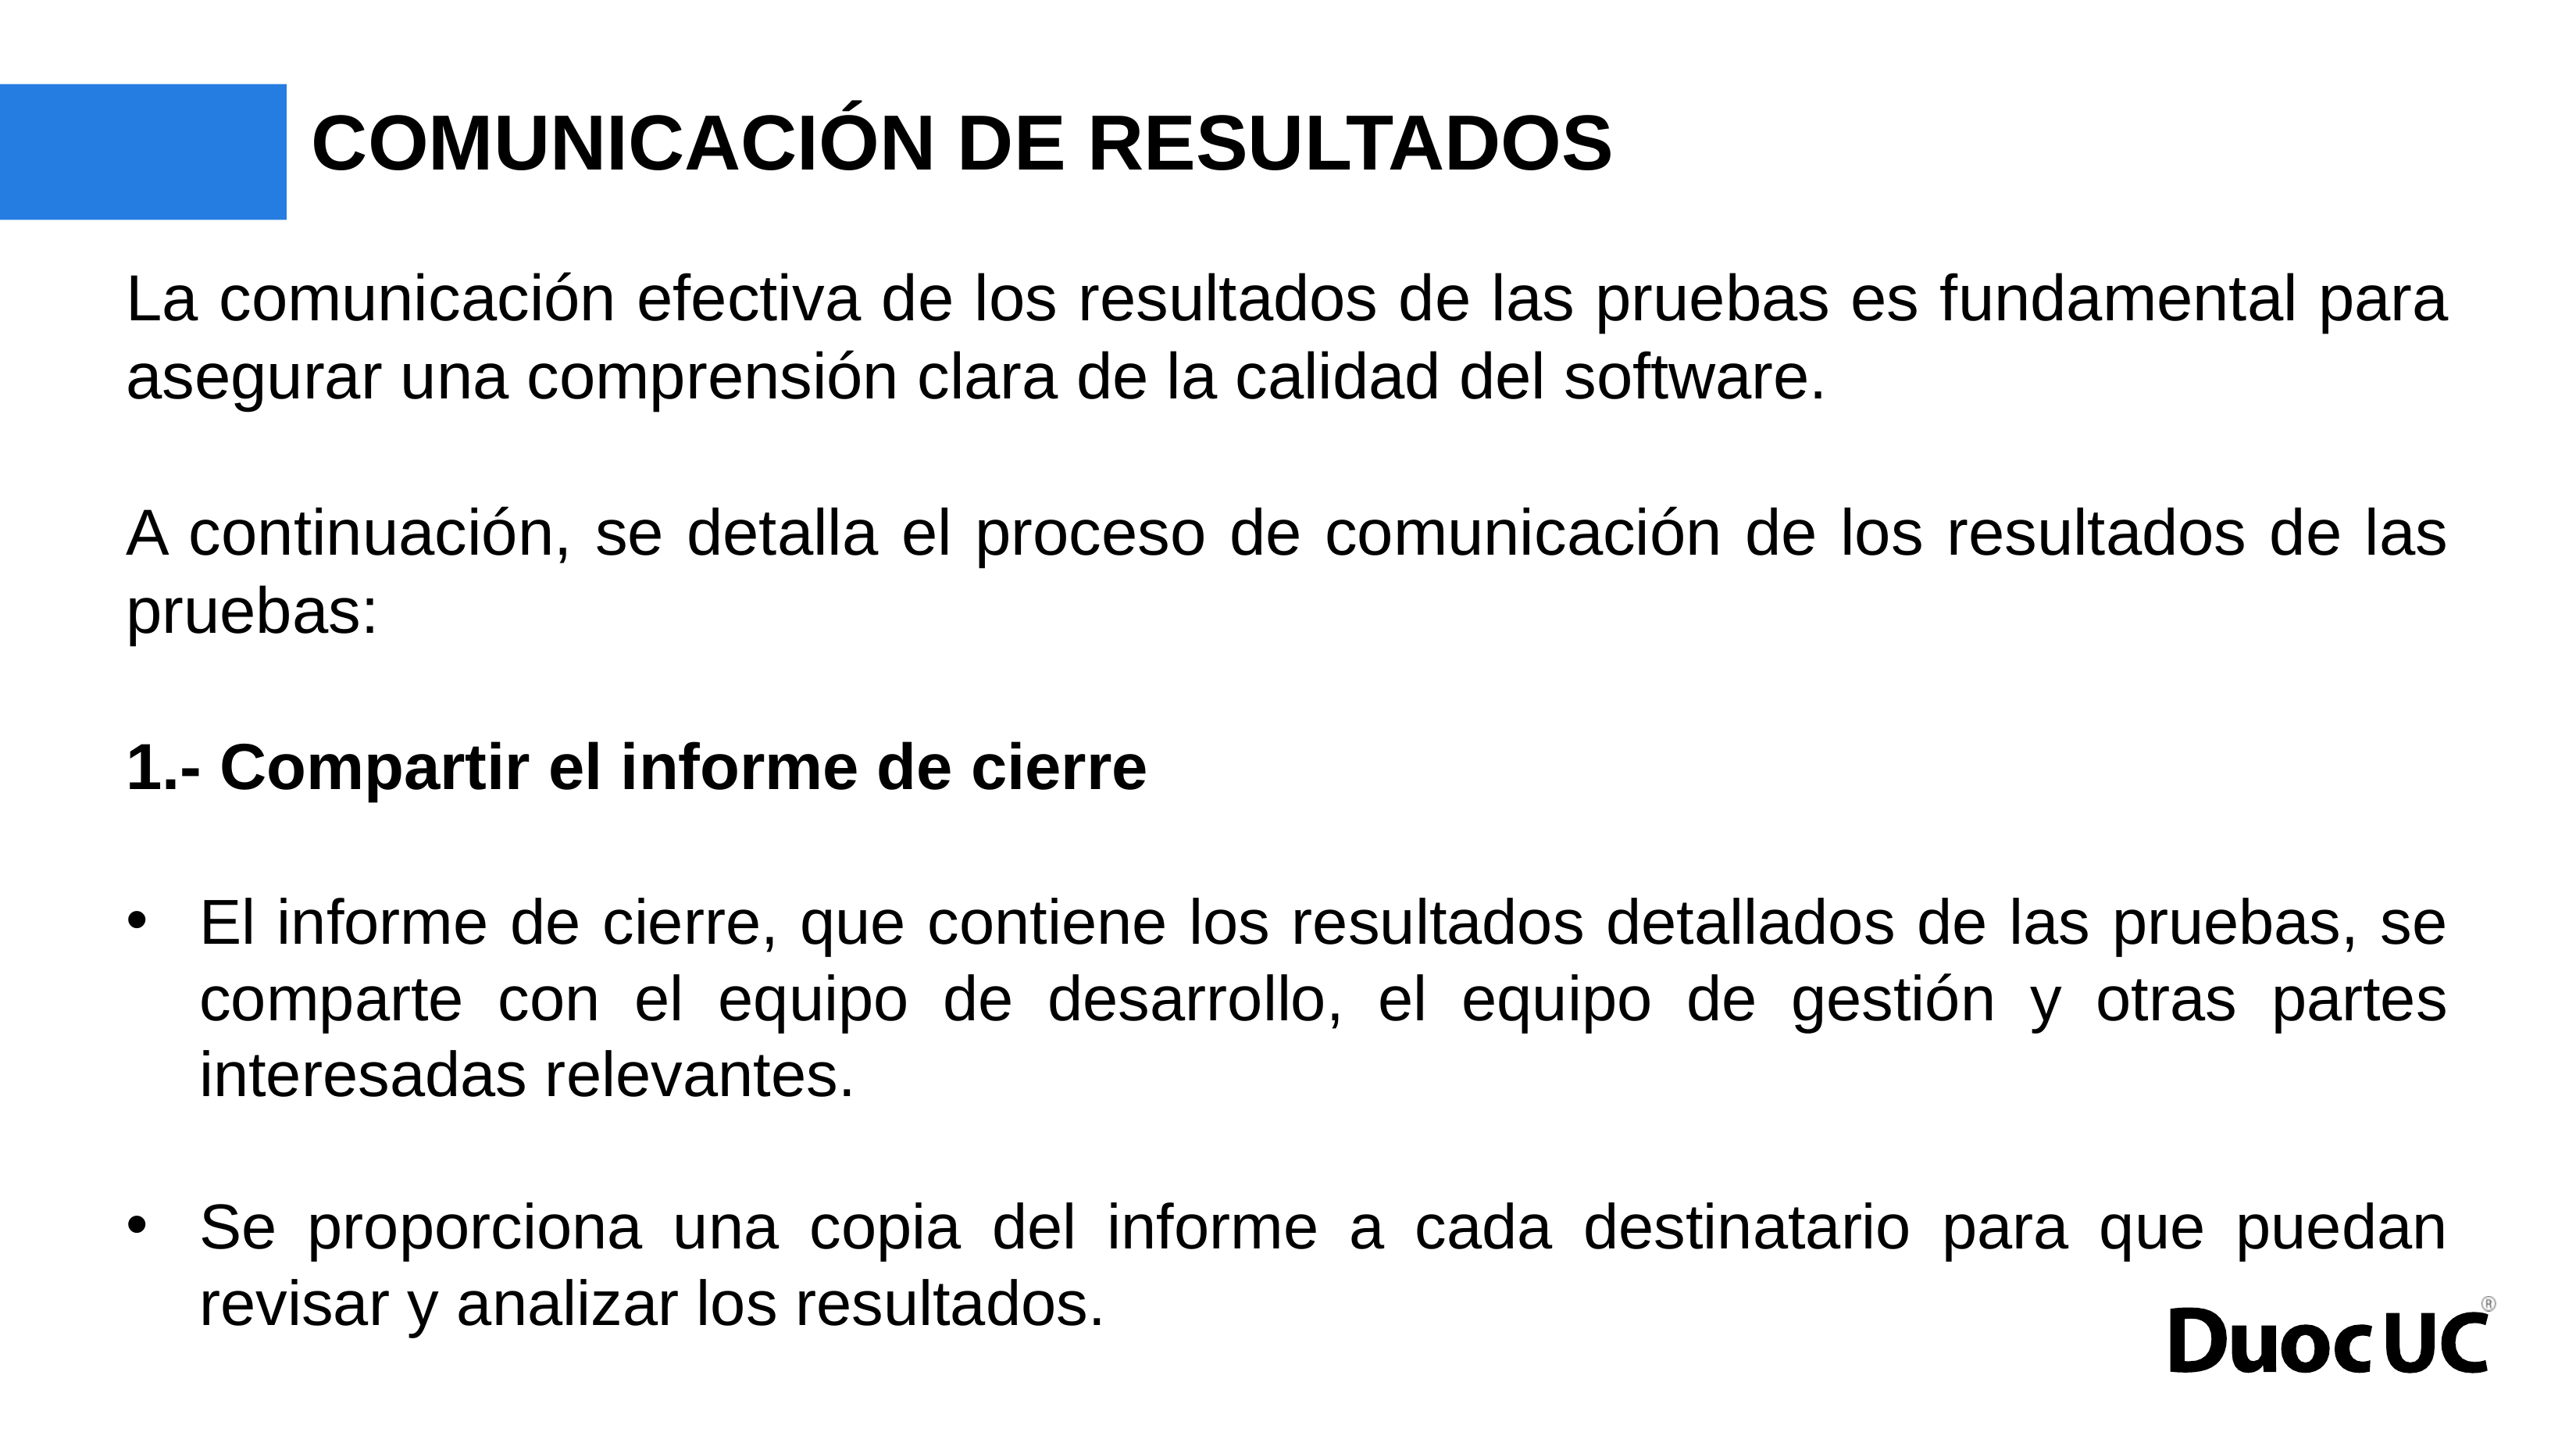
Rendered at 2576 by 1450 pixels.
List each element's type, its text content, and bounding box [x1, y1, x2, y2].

title COMUNICACIÓN DE RESULTADOS [311, 91, 2489, 187]
picture [2481, 1296, 2496, 1312]
text_box La comunicación efectiva de los resultados de las pruebas es fundamental para asegurar una comprensión clara de la calidad del software. A continuación, se detalla el proceso de comunicación de los resultados de las pruebas: 1.- Compartir el informe de cierre El informe de cierre, que contiene los resultados detallados de las pruebas, se comparte con el equipo de desarrollo, el equipo de gestión y otras partes interesadas relevantes. Se proporciona una copia del informe a cada destinatario para que puedan revisar y analizar los resultados. [126, 255, 2450, 1338]
